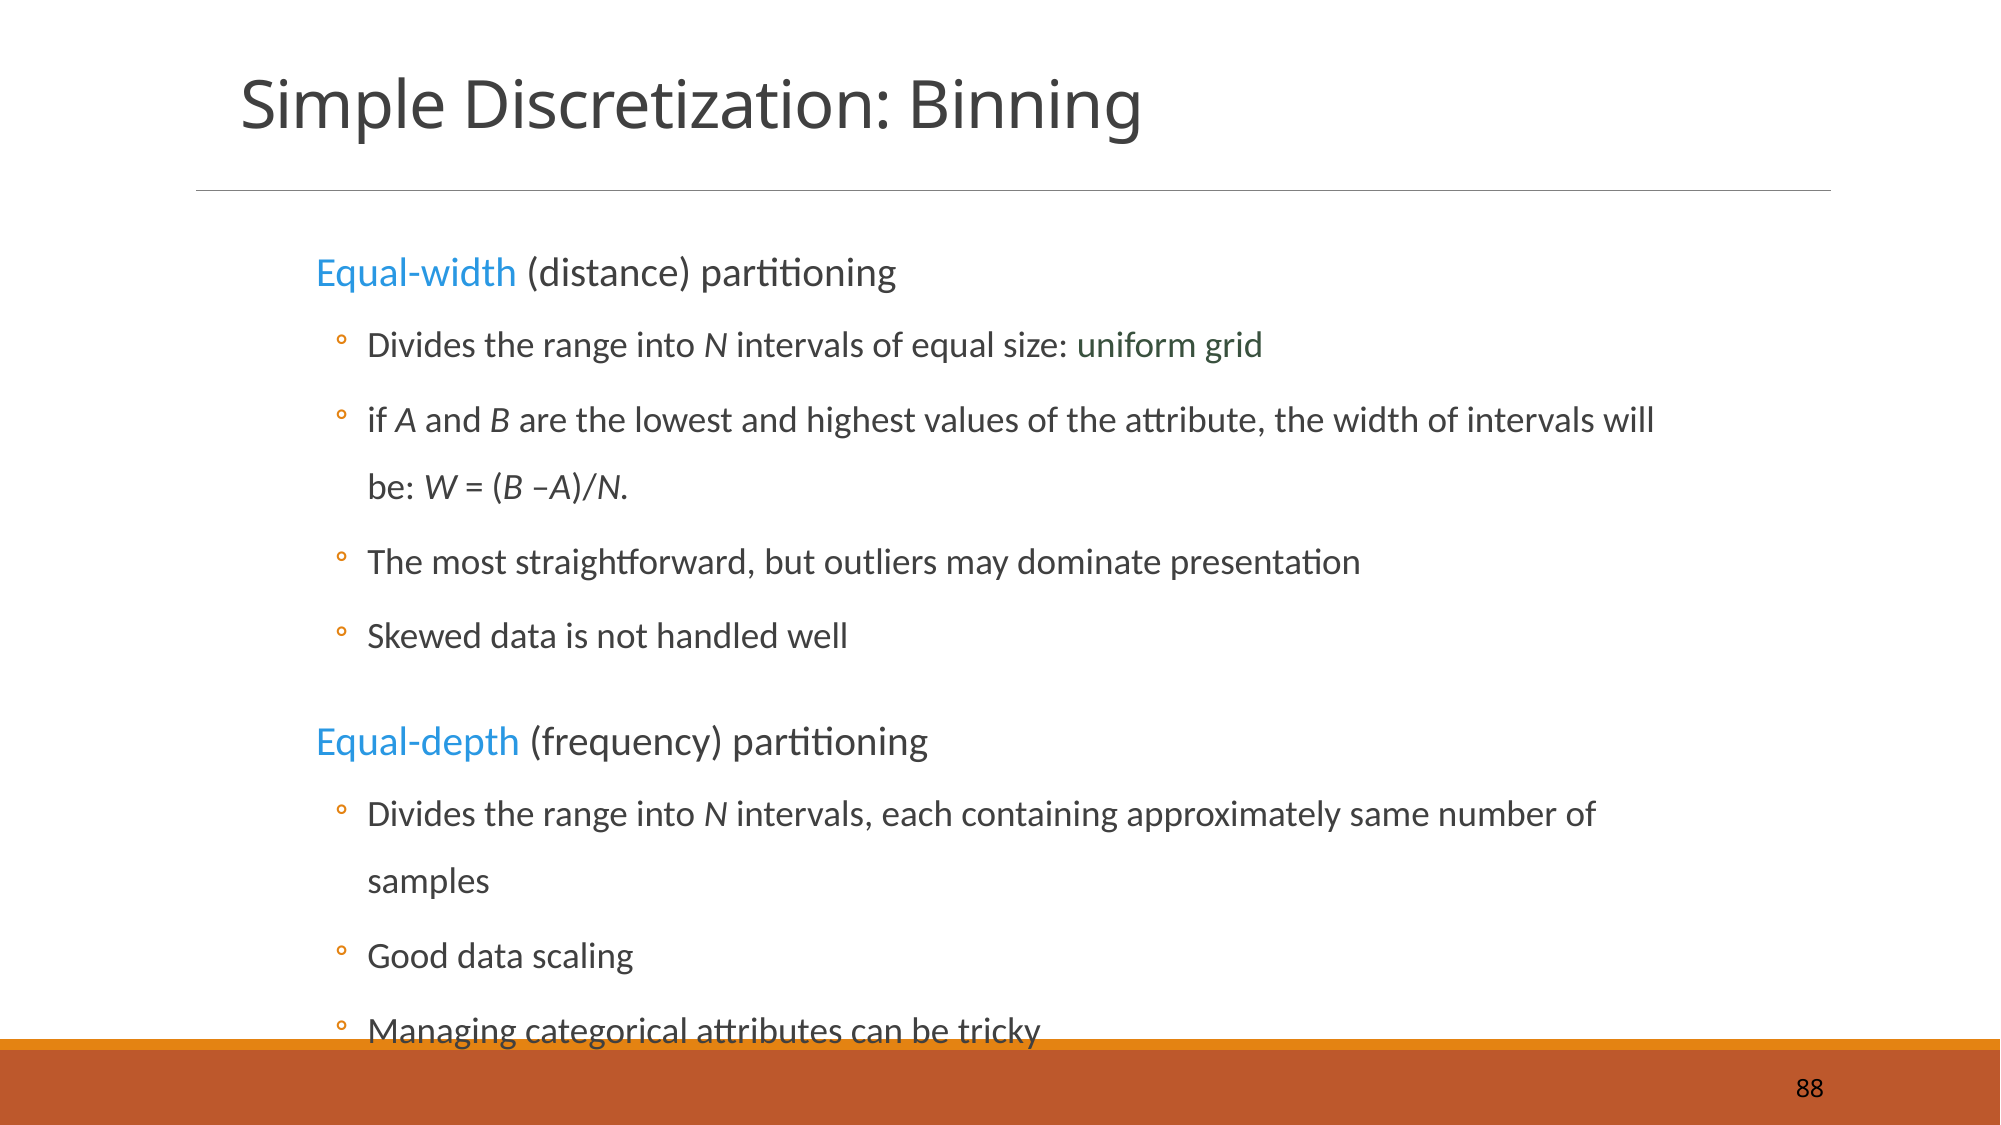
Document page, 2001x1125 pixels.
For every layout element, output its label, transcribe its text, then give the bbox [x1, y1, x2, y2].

list Equal-width (distance) partitioning Divides the range into N intervals of equal size: uniform grid if A and B are the lowest and highest values of the attribute, the width of intervals will be: W = (B –A)/N. The most straightforward, but outliers may dominate presentation Skewed data is not handled well Equal-depth (frequency) partitioning Divides the range into N intervals, each containing approximately same number of samples Good data scaling Managing categorical attributes can be tricky [300, 212, 1688, 1063]
title Simple Discretization: Binning [225, 50, 1763, 150]
slide_number 88 [1624, 1059, 1840, 1120]
